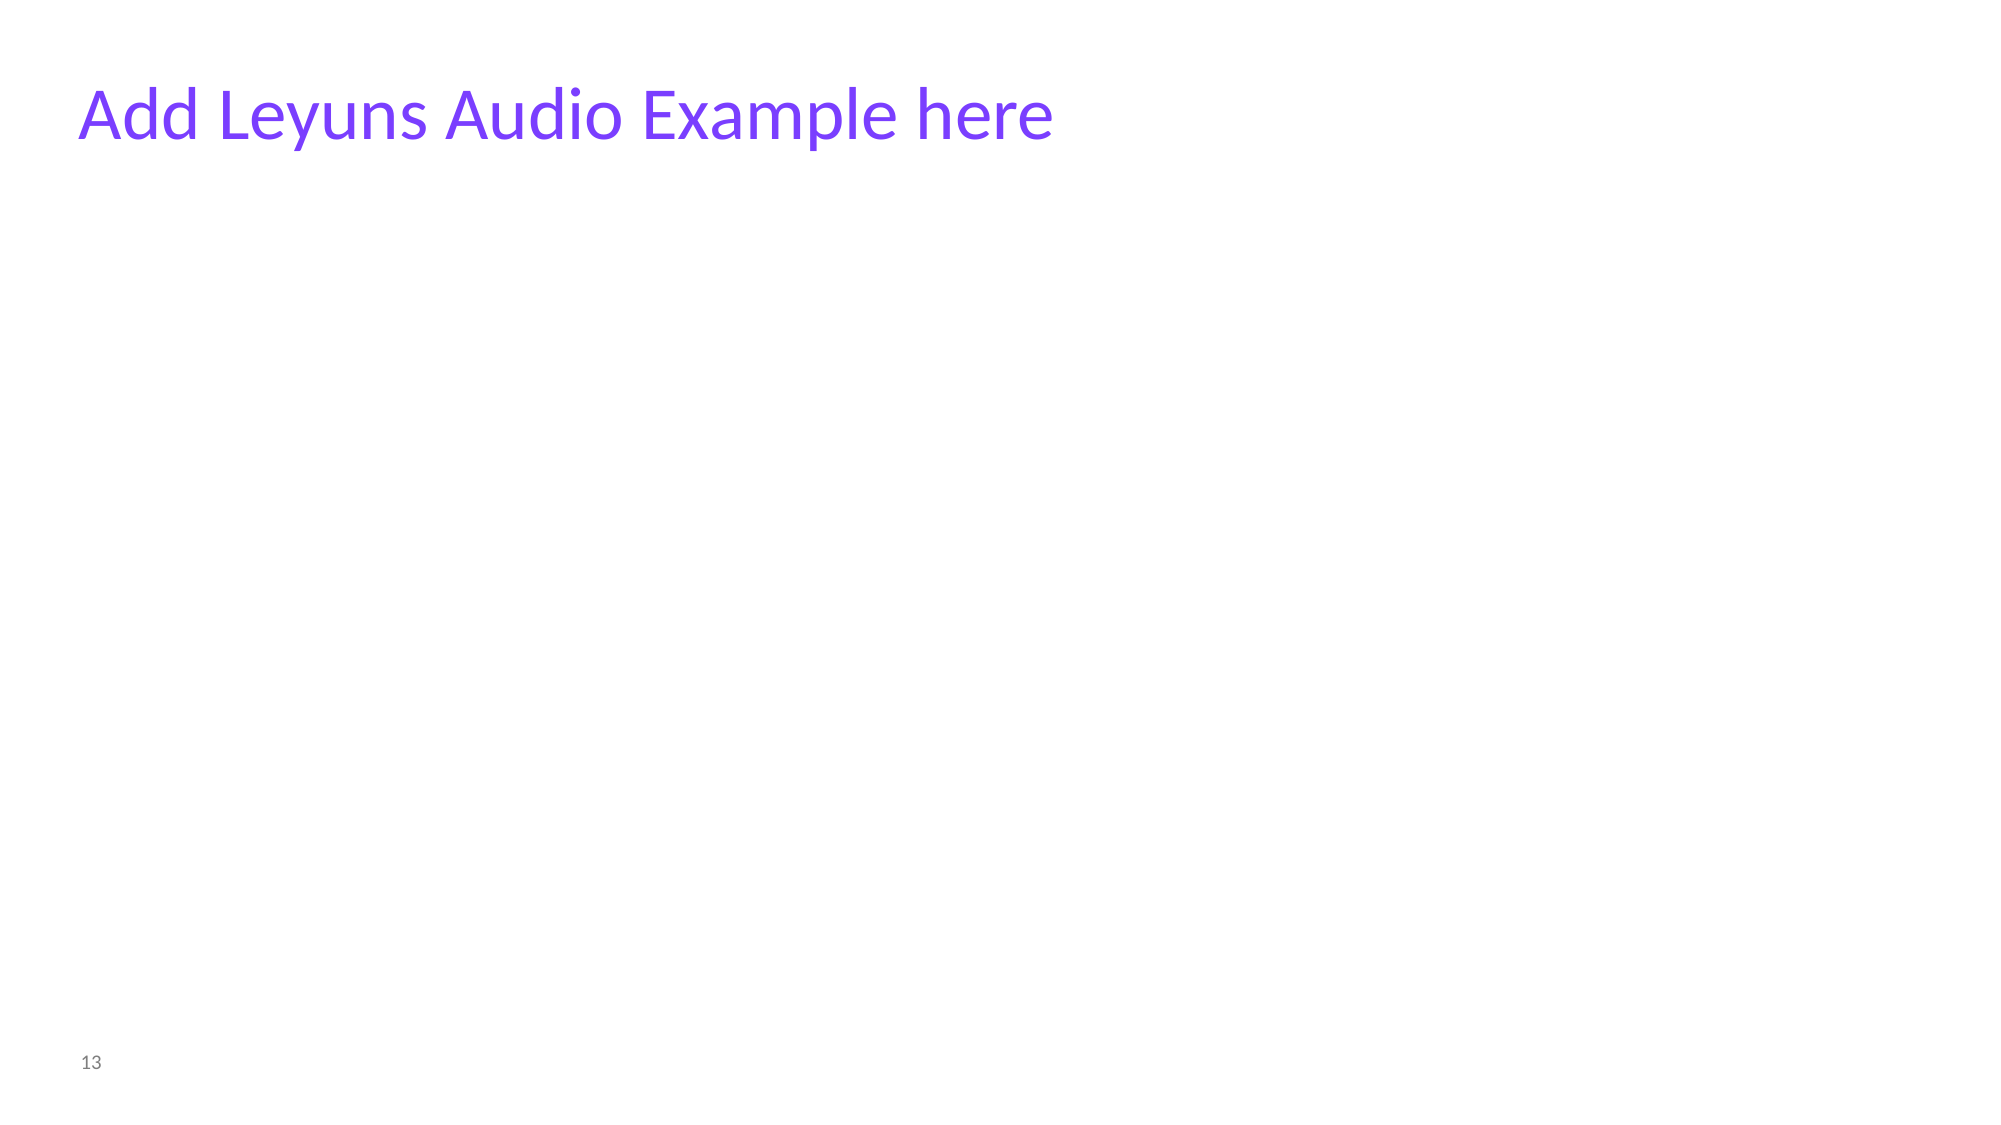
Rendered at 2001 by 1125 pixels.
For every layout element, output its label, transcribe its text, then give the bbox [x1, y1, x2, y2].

title Add Leyuns Audio Example here [78, 78, 1922, 186]
